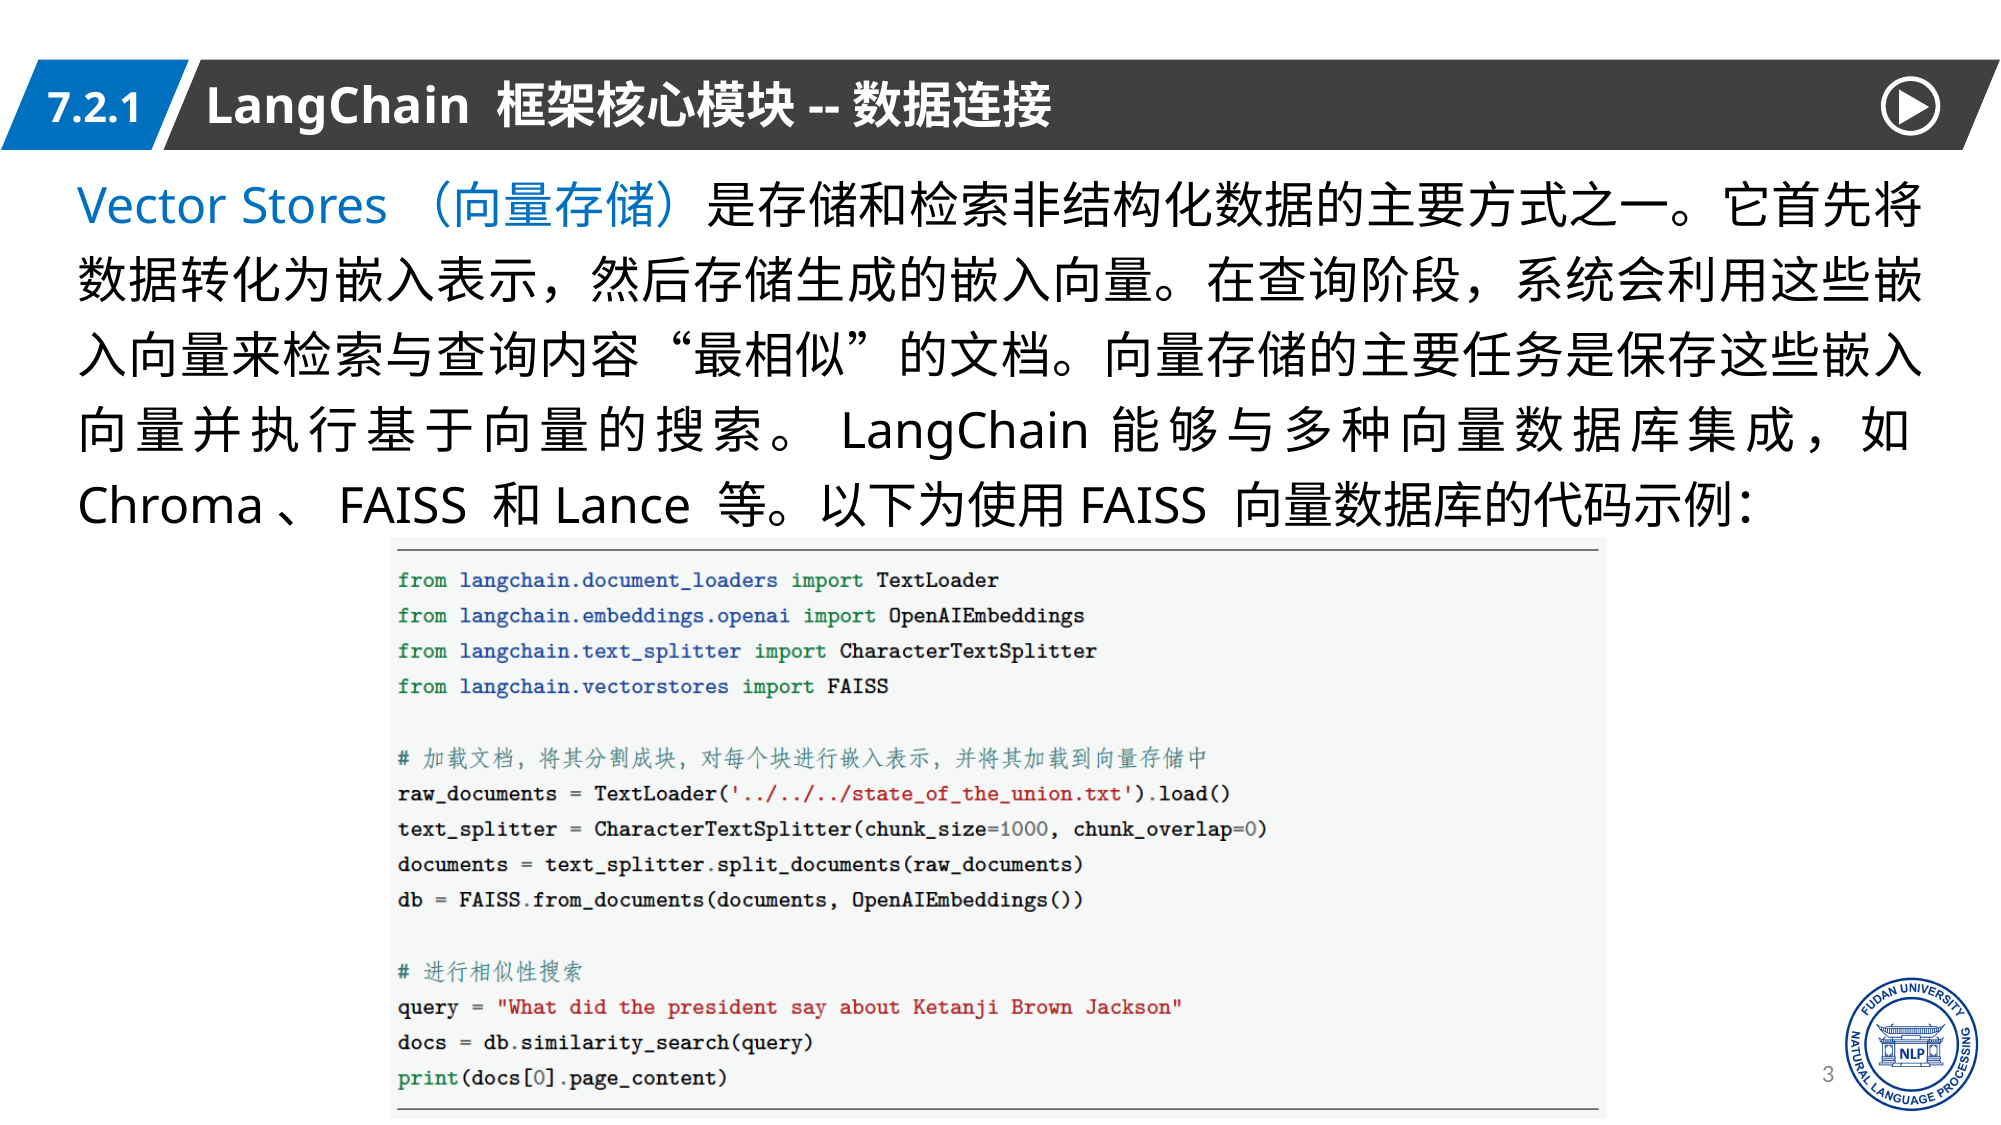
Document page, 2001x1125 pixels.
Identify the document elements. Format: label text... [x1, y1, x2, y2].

text_box Vector Stores（向量存储）是存储和检索非结构化数据的主要方式之一。它首先将数据转化为嵌入表示，然后存储生成的嵌入向量。在查询阶段，系统会利用这些嵌入向量来检索与查询内容“最相似”的文档。向量存储的主要任务是保存这些嵌入向量并执行基于向量的搜索。LangChain能够与多种向量数据库集成，如Chroma、FAISS 和Lance 等。以下为使用FAISS 向量数据库的代码示例： [62, 150, 1938, 541]
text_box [1883, 78, 1939, 134]
picture [1834, 972, 1985, 1117]
text_box 7.2.1 [26, 73, 164, 138]
text_box [163, 59, 2000, 150]
text_box [1, 89, 157, 150]
slide_number 31 [1613, 1042, 1863, 1103]
text_box [32, 59, 189, 120]
text_box LangChain 框架核心模块--数据连接 [190, 66, 1068, 142]
picture [390, 537, 1610, 1120]
